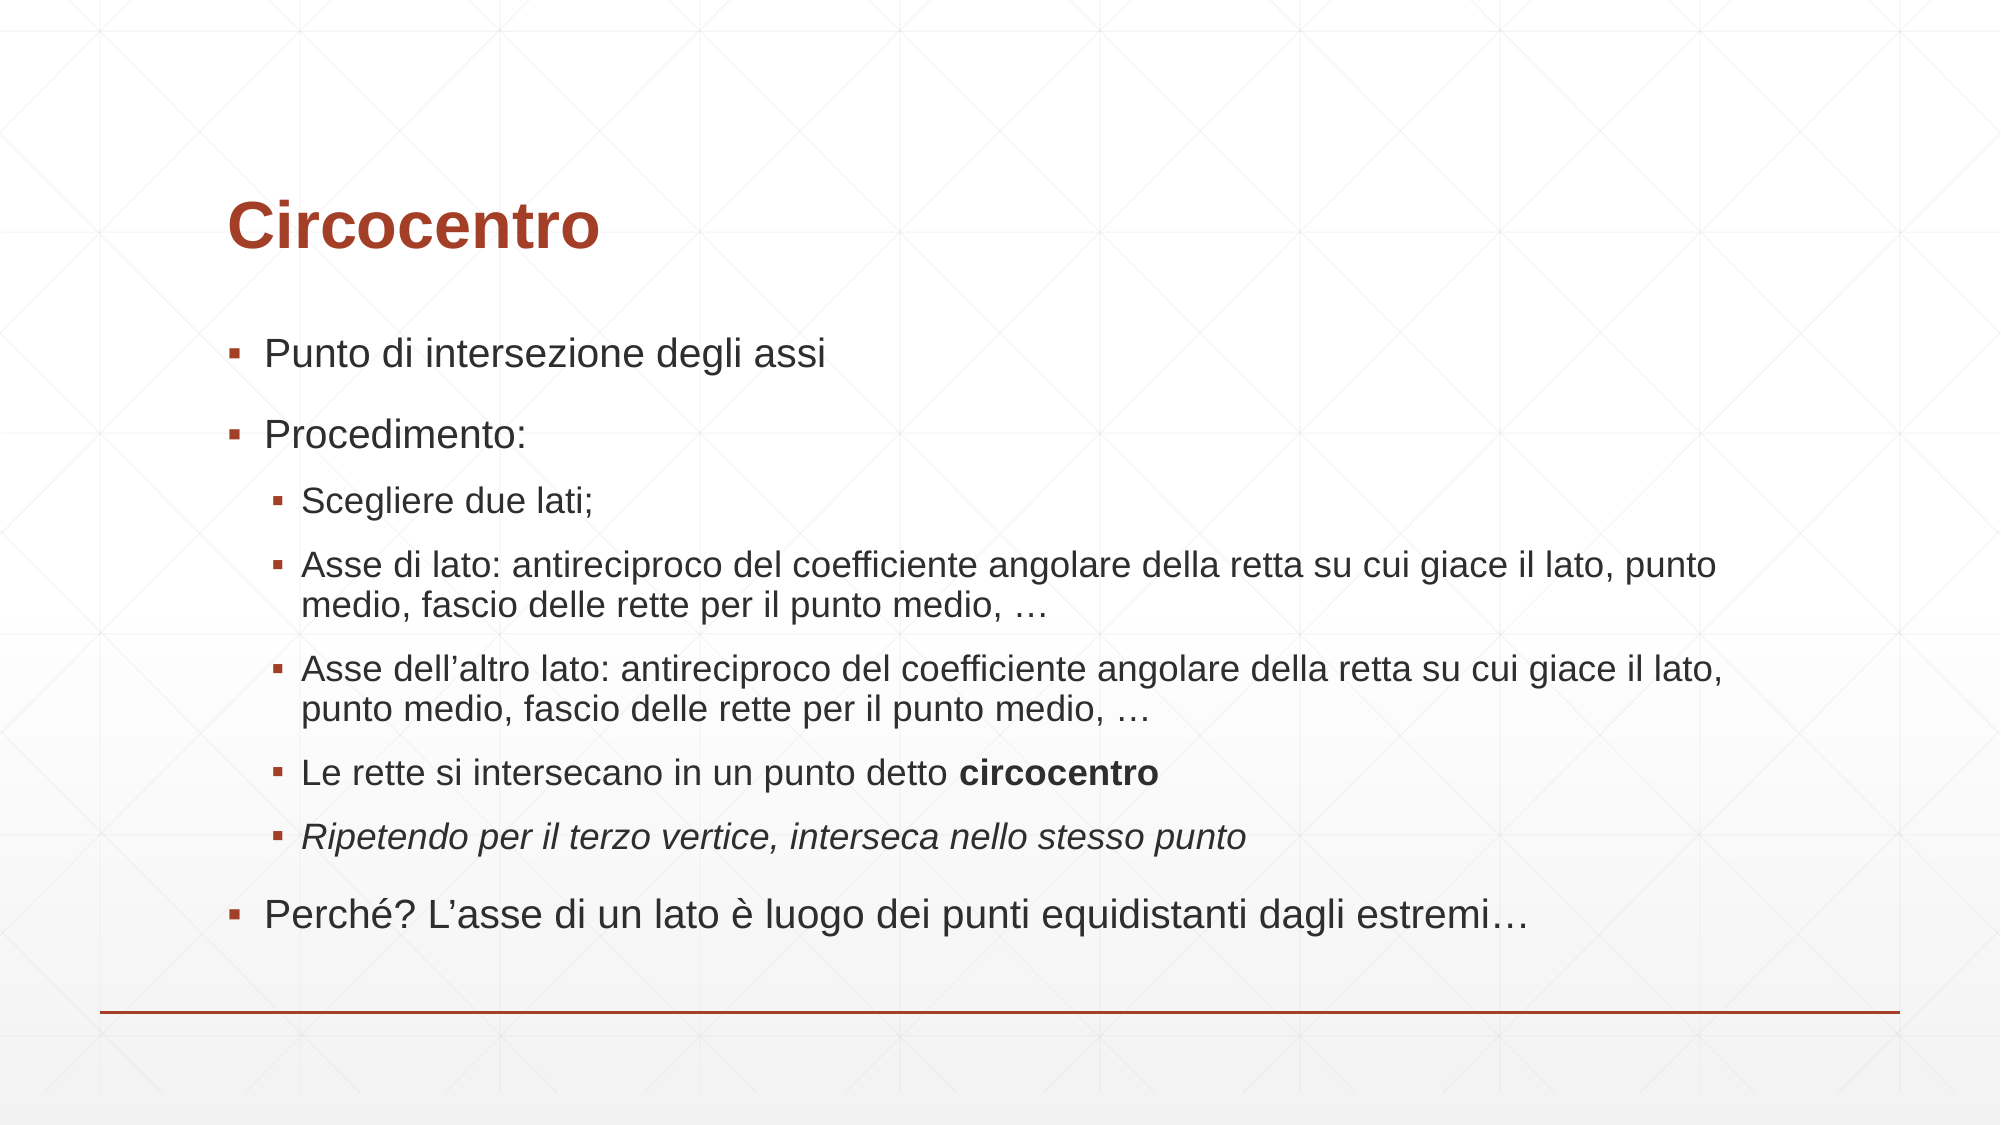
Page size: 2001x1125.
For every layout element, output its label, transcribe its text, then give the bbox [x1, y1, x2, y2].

list Punto di intersezione degli assi Procedimento: Scegliere due lati; Asse di lato: antireciproco del coefficiente angolare della retta su cui giace il lato, punto medio, fascio delle rette per il punto medio, … Asse dell’altro lato: antireciproco del coefficiente angolare della retta su cui giace il lato, punto medio, fascio delle rette per il punto medio, … Le rette si intersecano in un punto detto circocentro Ripetendo per il terzo vertice, interseca nello stesso punto Perché? L’asse di un lato è luogo dei punti equidistanti dagli estremi… [212, 324, 1788, 950]
title Circocentro [212, 82, 1788, 271]
